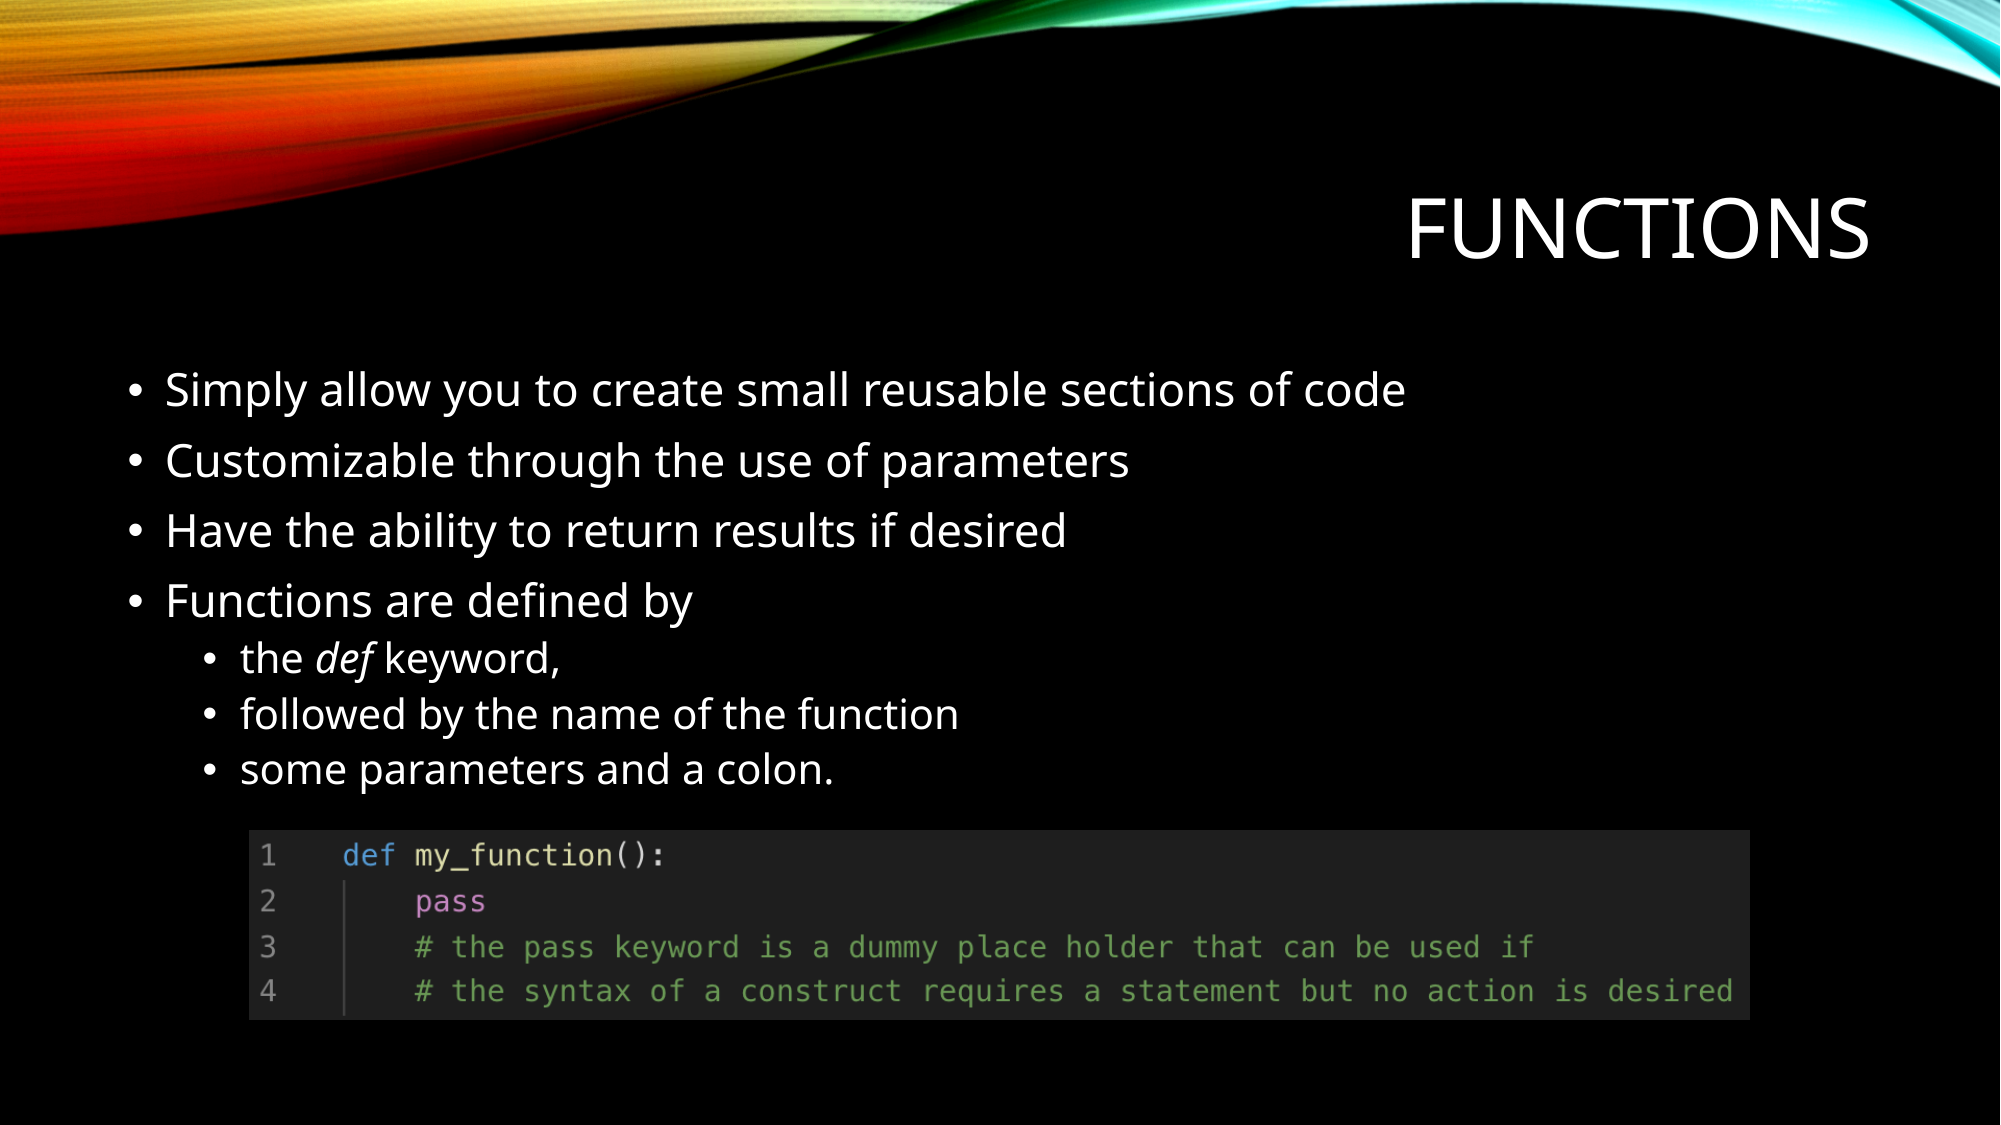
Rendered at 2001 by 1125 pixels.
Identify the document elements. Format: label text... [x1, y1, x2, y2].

text_box Simply allow you to create small reusable sections of code Customizable through the use of parameters Have the ability to return results if desired Functions are defined by the def keyword, followed by the name of the function some parameters and a colon. [112, 359, 1888, 1020]
picture [249, 830, 1750, 1021]
text_box Functions [474, 125, 1888, 338]
picture [0, 0, 2000, 237]
